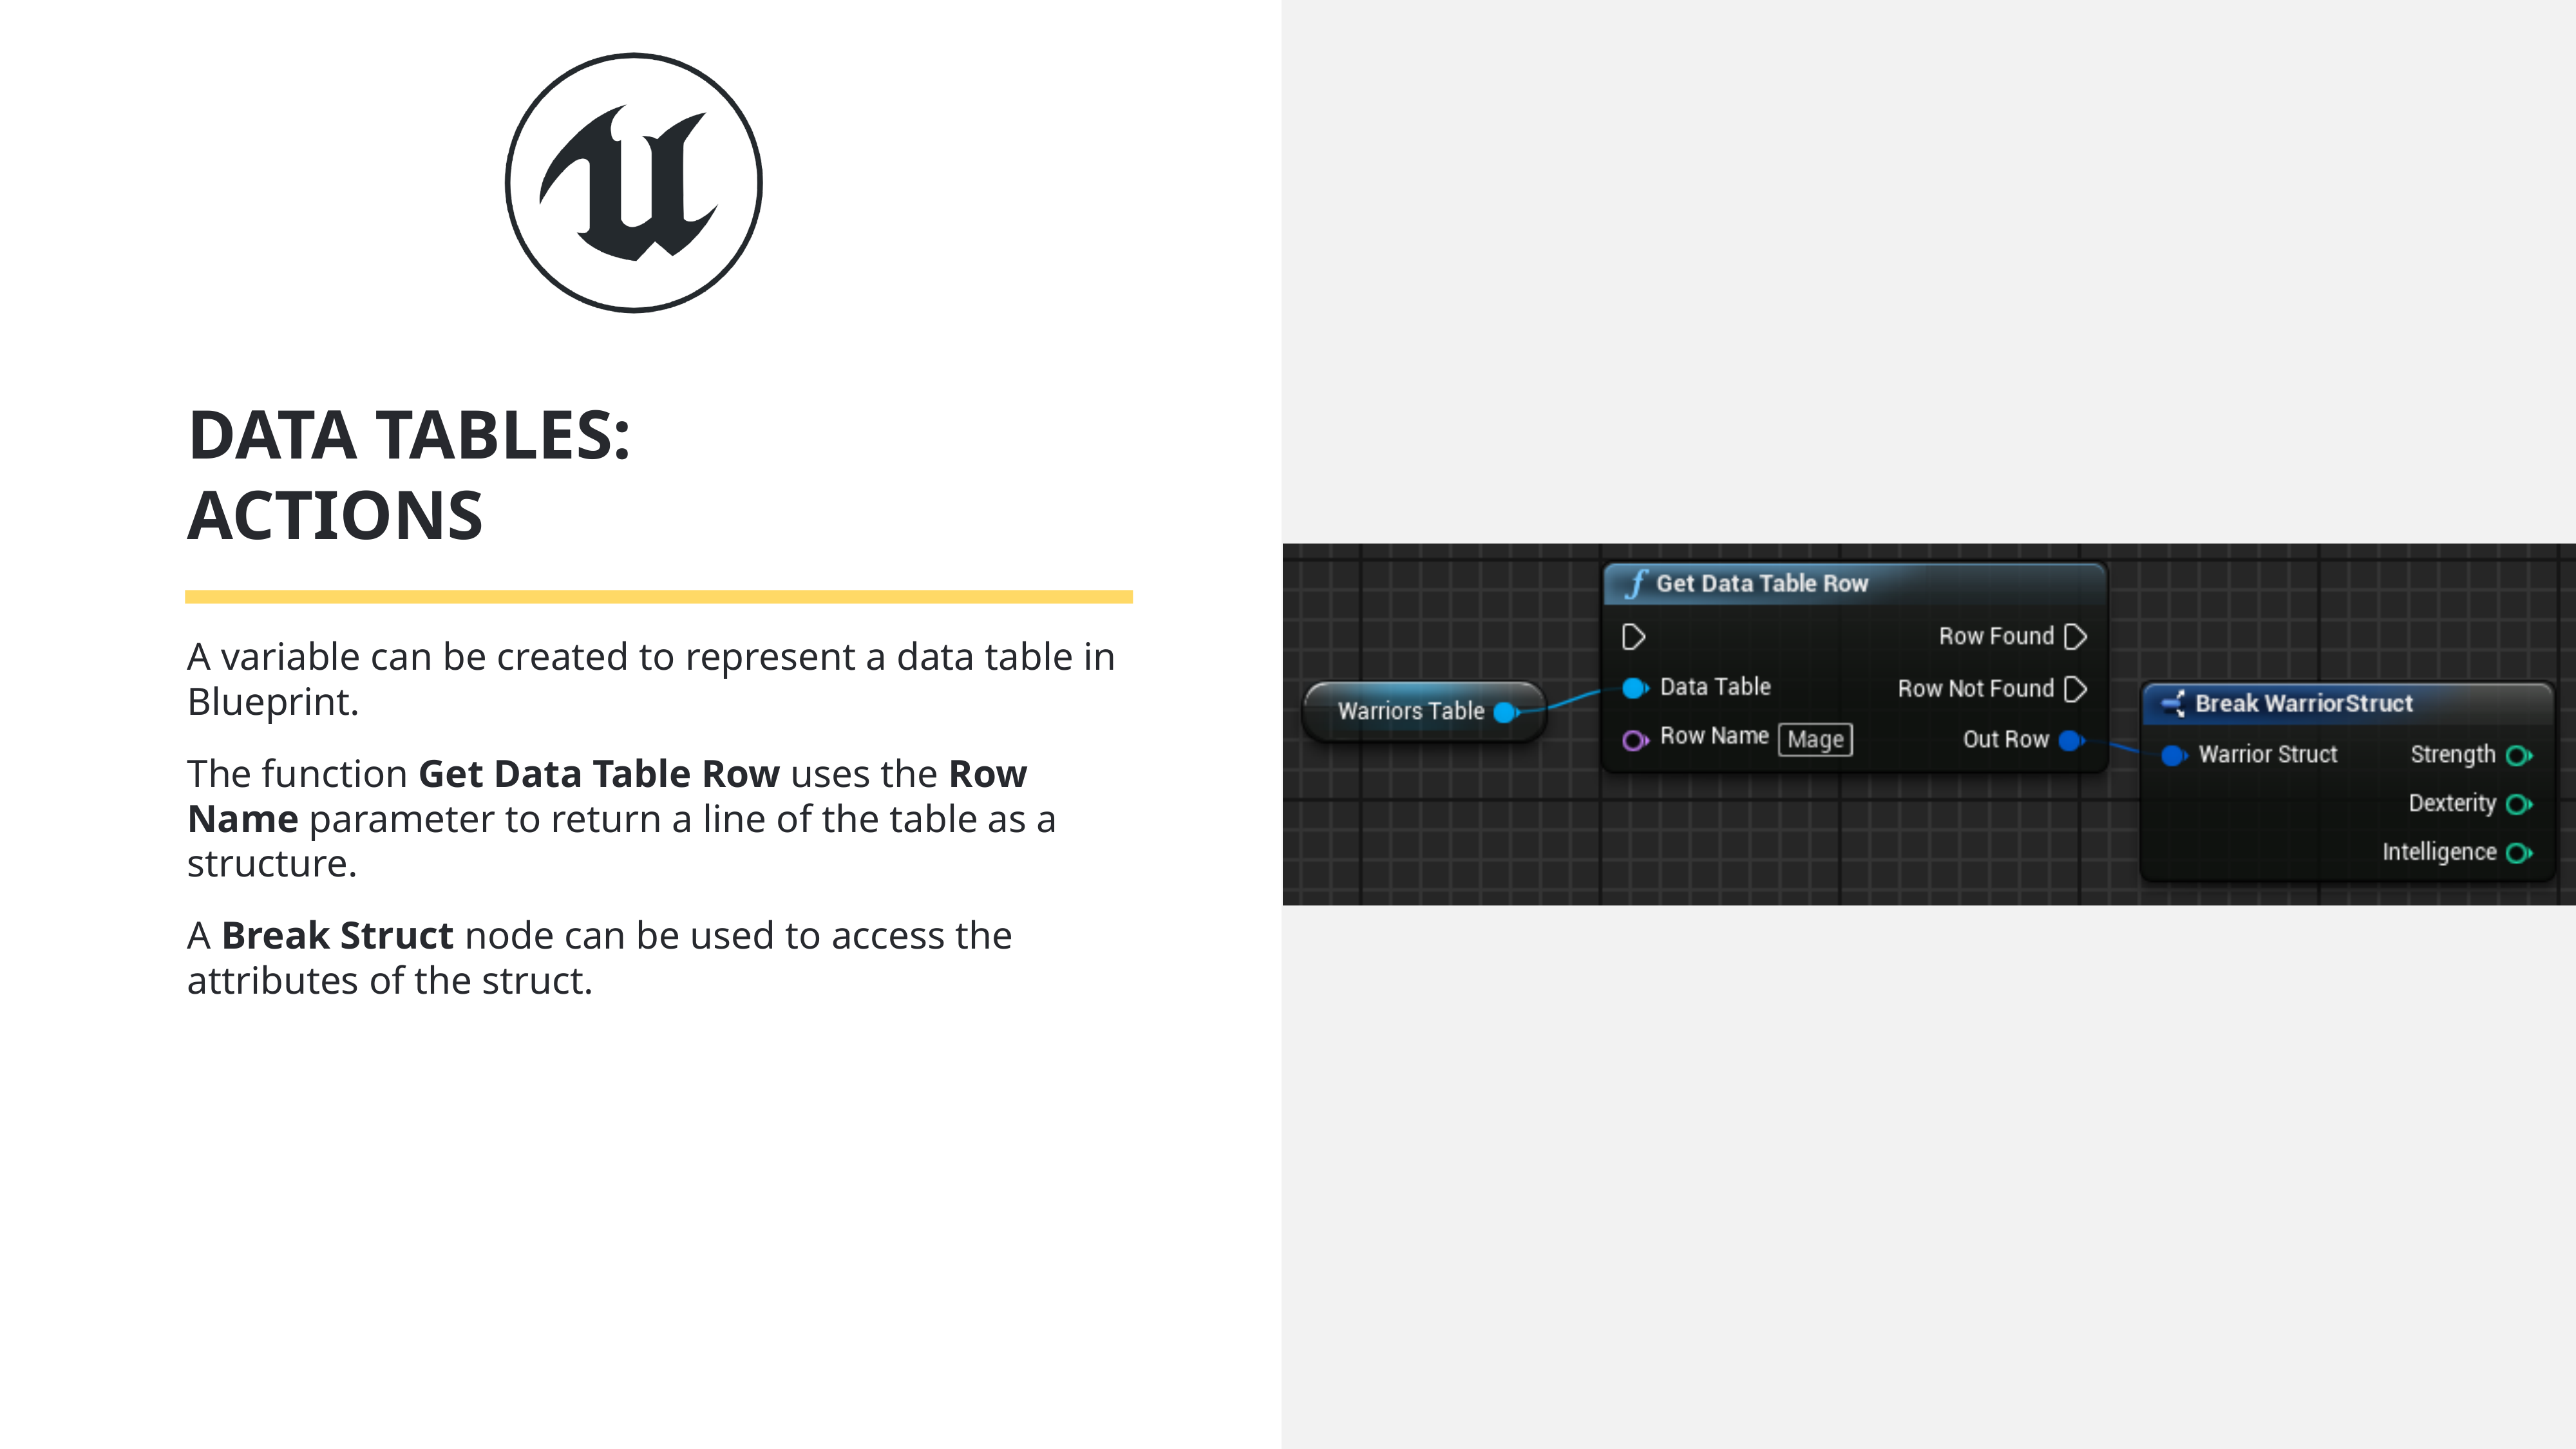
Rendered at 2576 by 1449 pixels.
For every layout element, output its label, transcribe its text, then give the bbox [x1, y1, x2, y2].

picture [1283, 544, 2576, 905]
picture [495, 43, 773, 97]
title DATA TABLES: ACTIONS [177, 97, 1133, 558]
list A variable can be created to represent a data table in Blueprint. The function Get Data Table Row uses the Row Name parameter to return a line of the table as a structure. A Break Struct node can be used to access the attributes of the struct. [177, 628, 1133, 1437]
